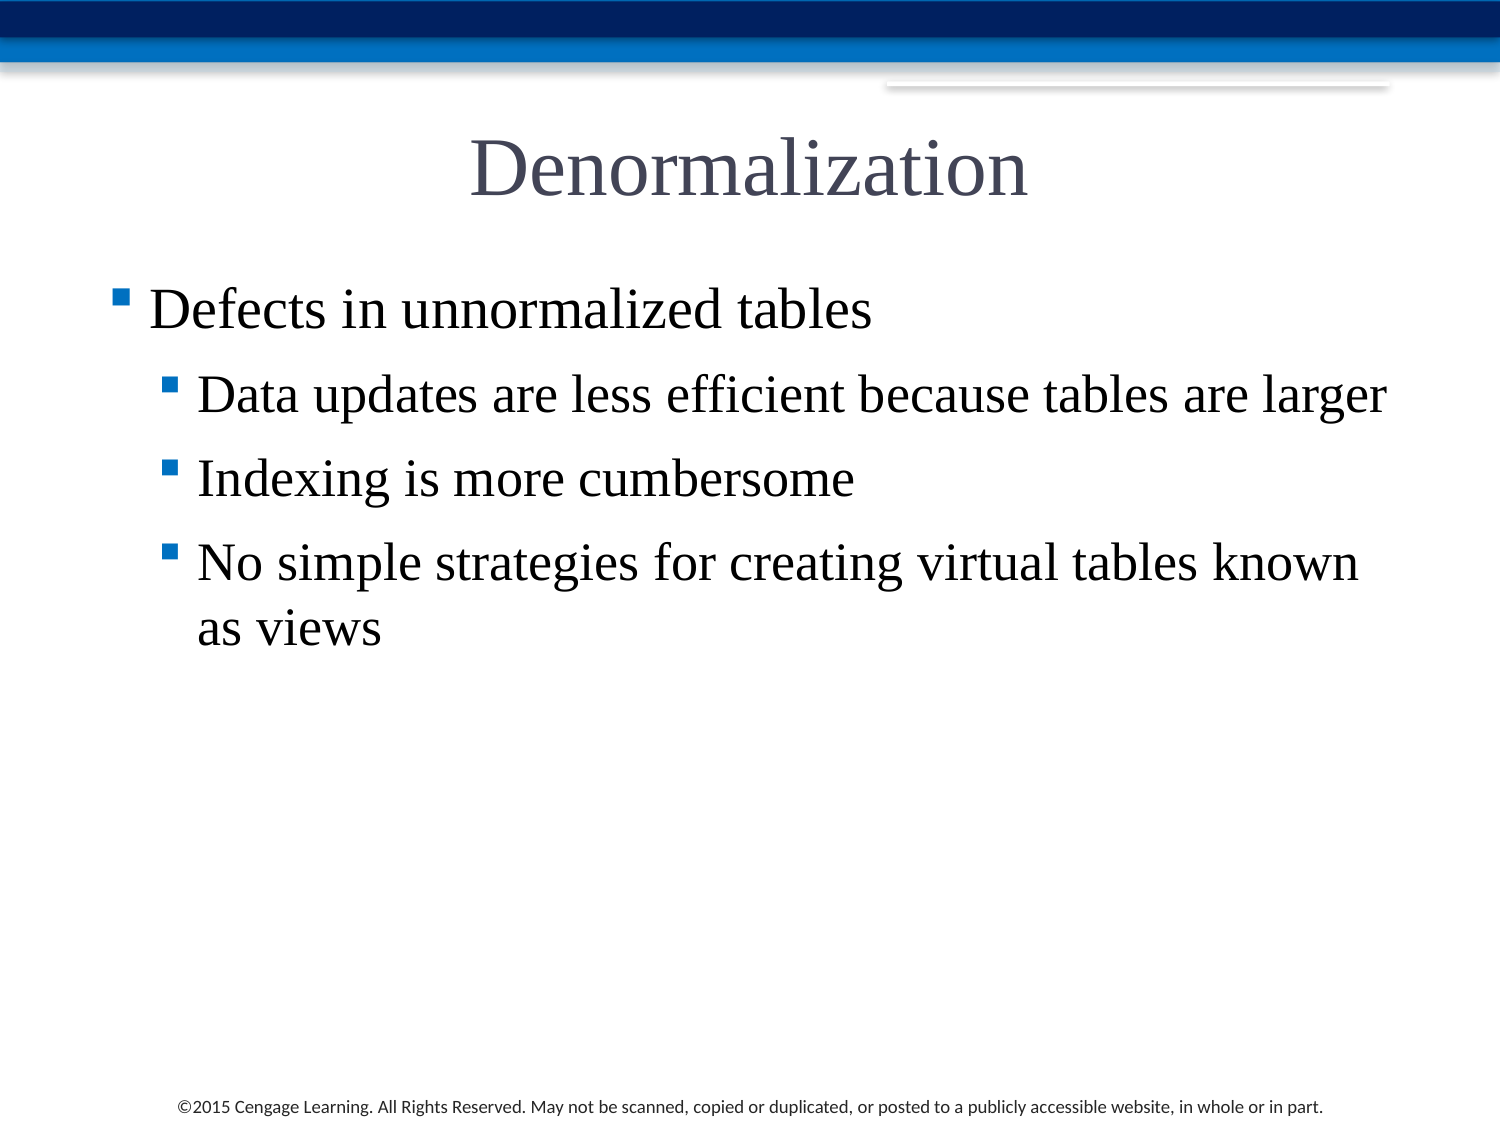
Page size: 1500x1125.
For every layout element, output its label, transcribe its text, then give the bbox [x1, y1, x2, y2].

list Defects in unnormalized tables Data updates are less efficient because tables are larger Indexing is more cumbersome No simple strategies for creating virtual tables known as views [75, 262, 1425, 1066]
title Denormalization [75, 75, 1425, 250]
